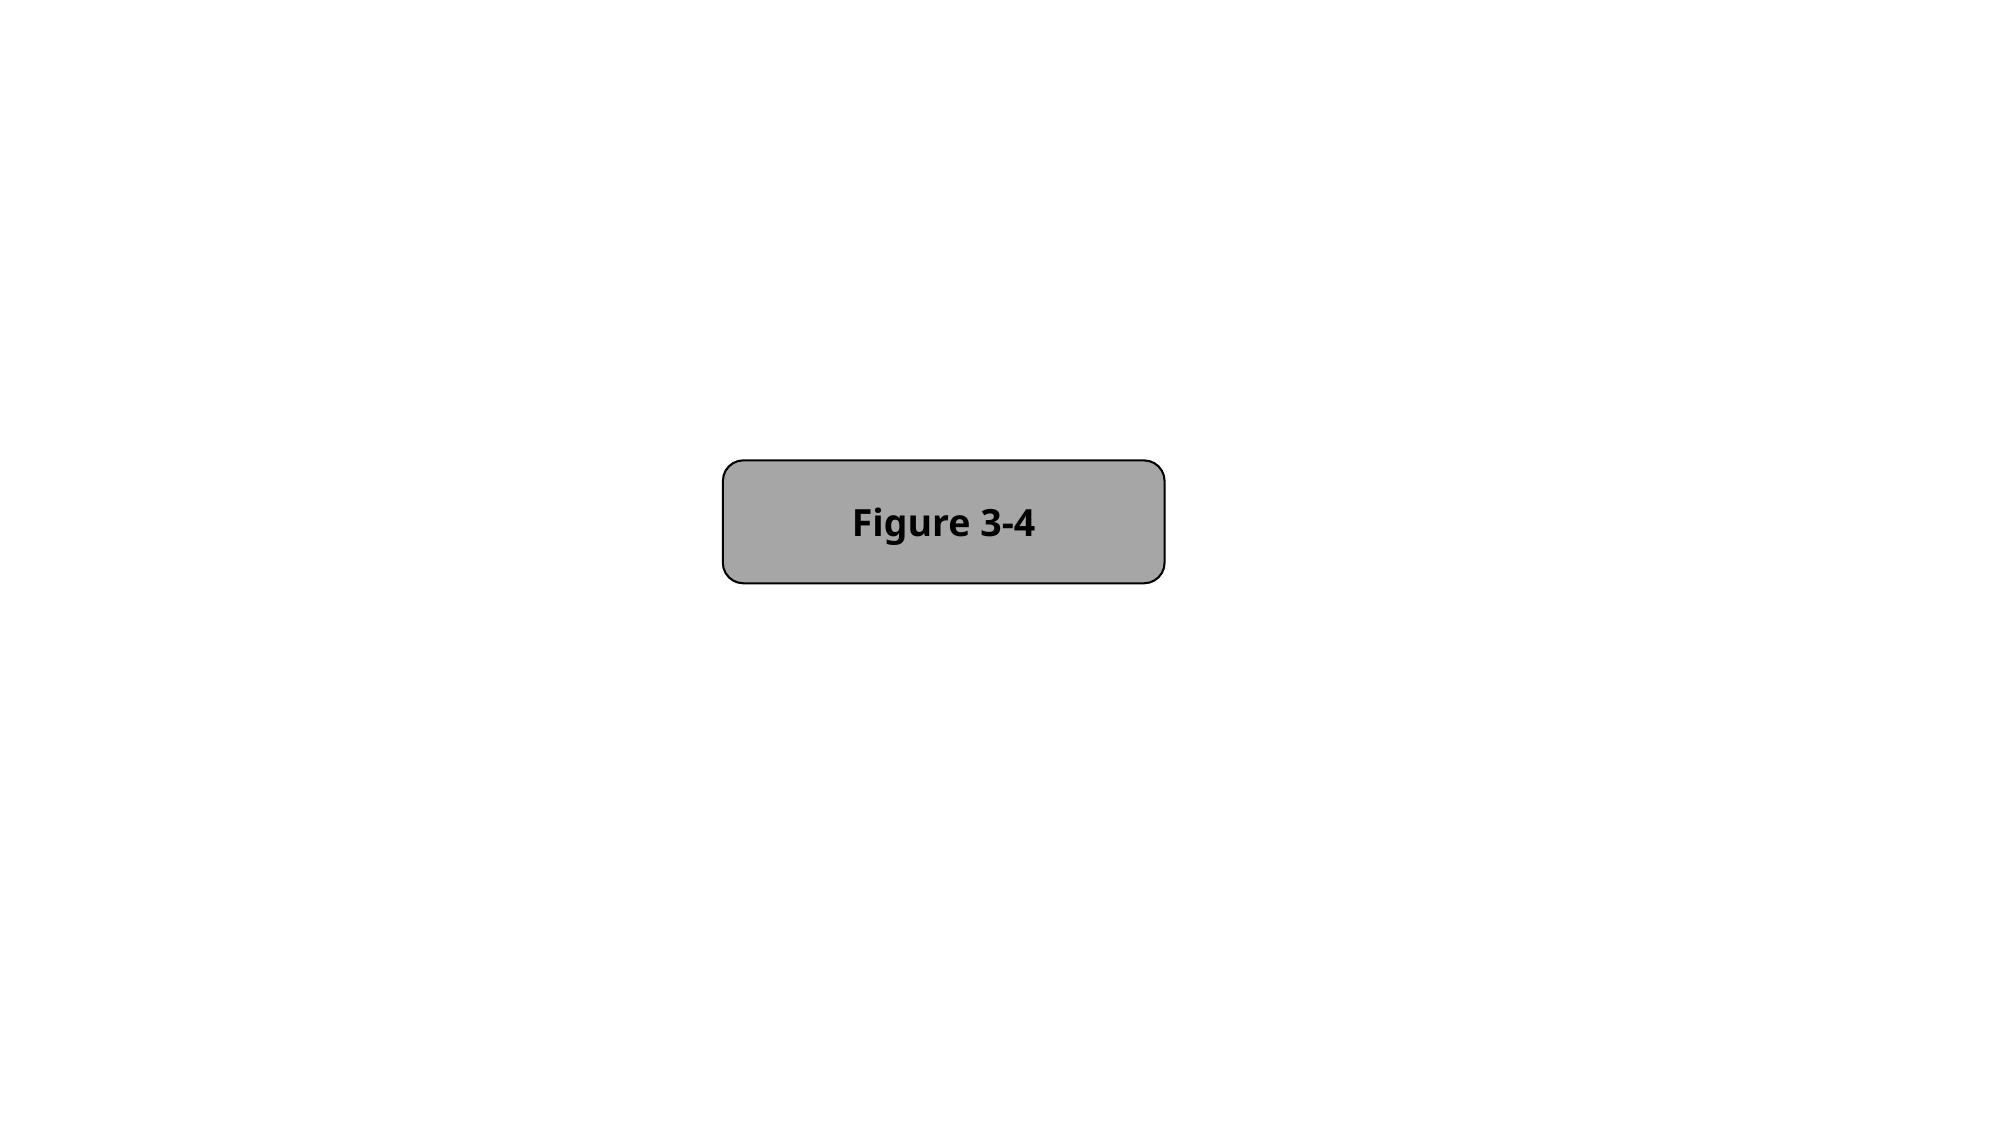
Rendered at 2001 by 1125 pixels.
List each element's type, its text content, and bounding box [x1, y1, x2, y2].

text_box Figure 3-4 [721, 459, 1166, 585]
